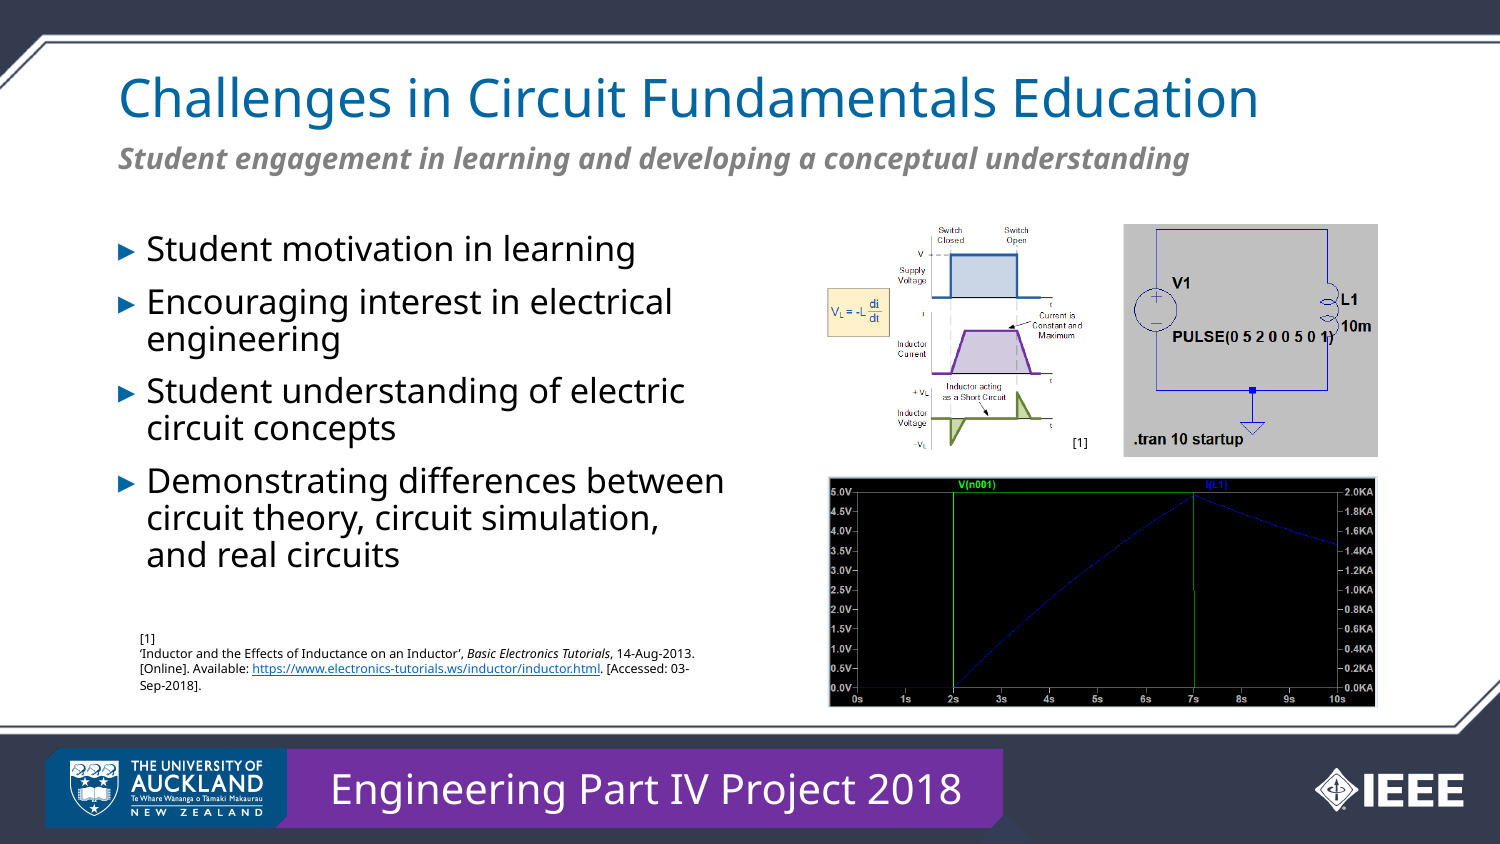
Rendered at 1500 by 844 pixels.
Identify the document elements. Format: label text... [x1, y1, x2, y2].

text_box [1] [848, 427, 1103, 458]
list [827, 476, 1378, 708]
list Student motivation in learning Encouraging interest in electrical engineering Student understanding of electric circuit concepts Demonstrating differences between circuit theory, circuit simulation, and real circuits [103, 224, 741, 692]
picture [1282, 735, 1496, 844]
picture [1123, 224, 1378, 457]
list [827, 224, 1082, 450]
text_box [1] ‘Inductor and the Effects of Inductance on an Inductor’, Basic Electronics Tutorials, 14-Aug-2013. [Online]. Available: https://www.electronics-tutorials.ws/inductor/inductor.html. [Accessed: 03-Sep-2018]. [125, 623, 717, 701]
list Student engagement in learning and developing a conceptual understanding [103, 136, 1397, 184]
picture [45, 748, 287, 828]
title Challenges in Circuit Fundamentals Education [103, 68, 1397, 136]
